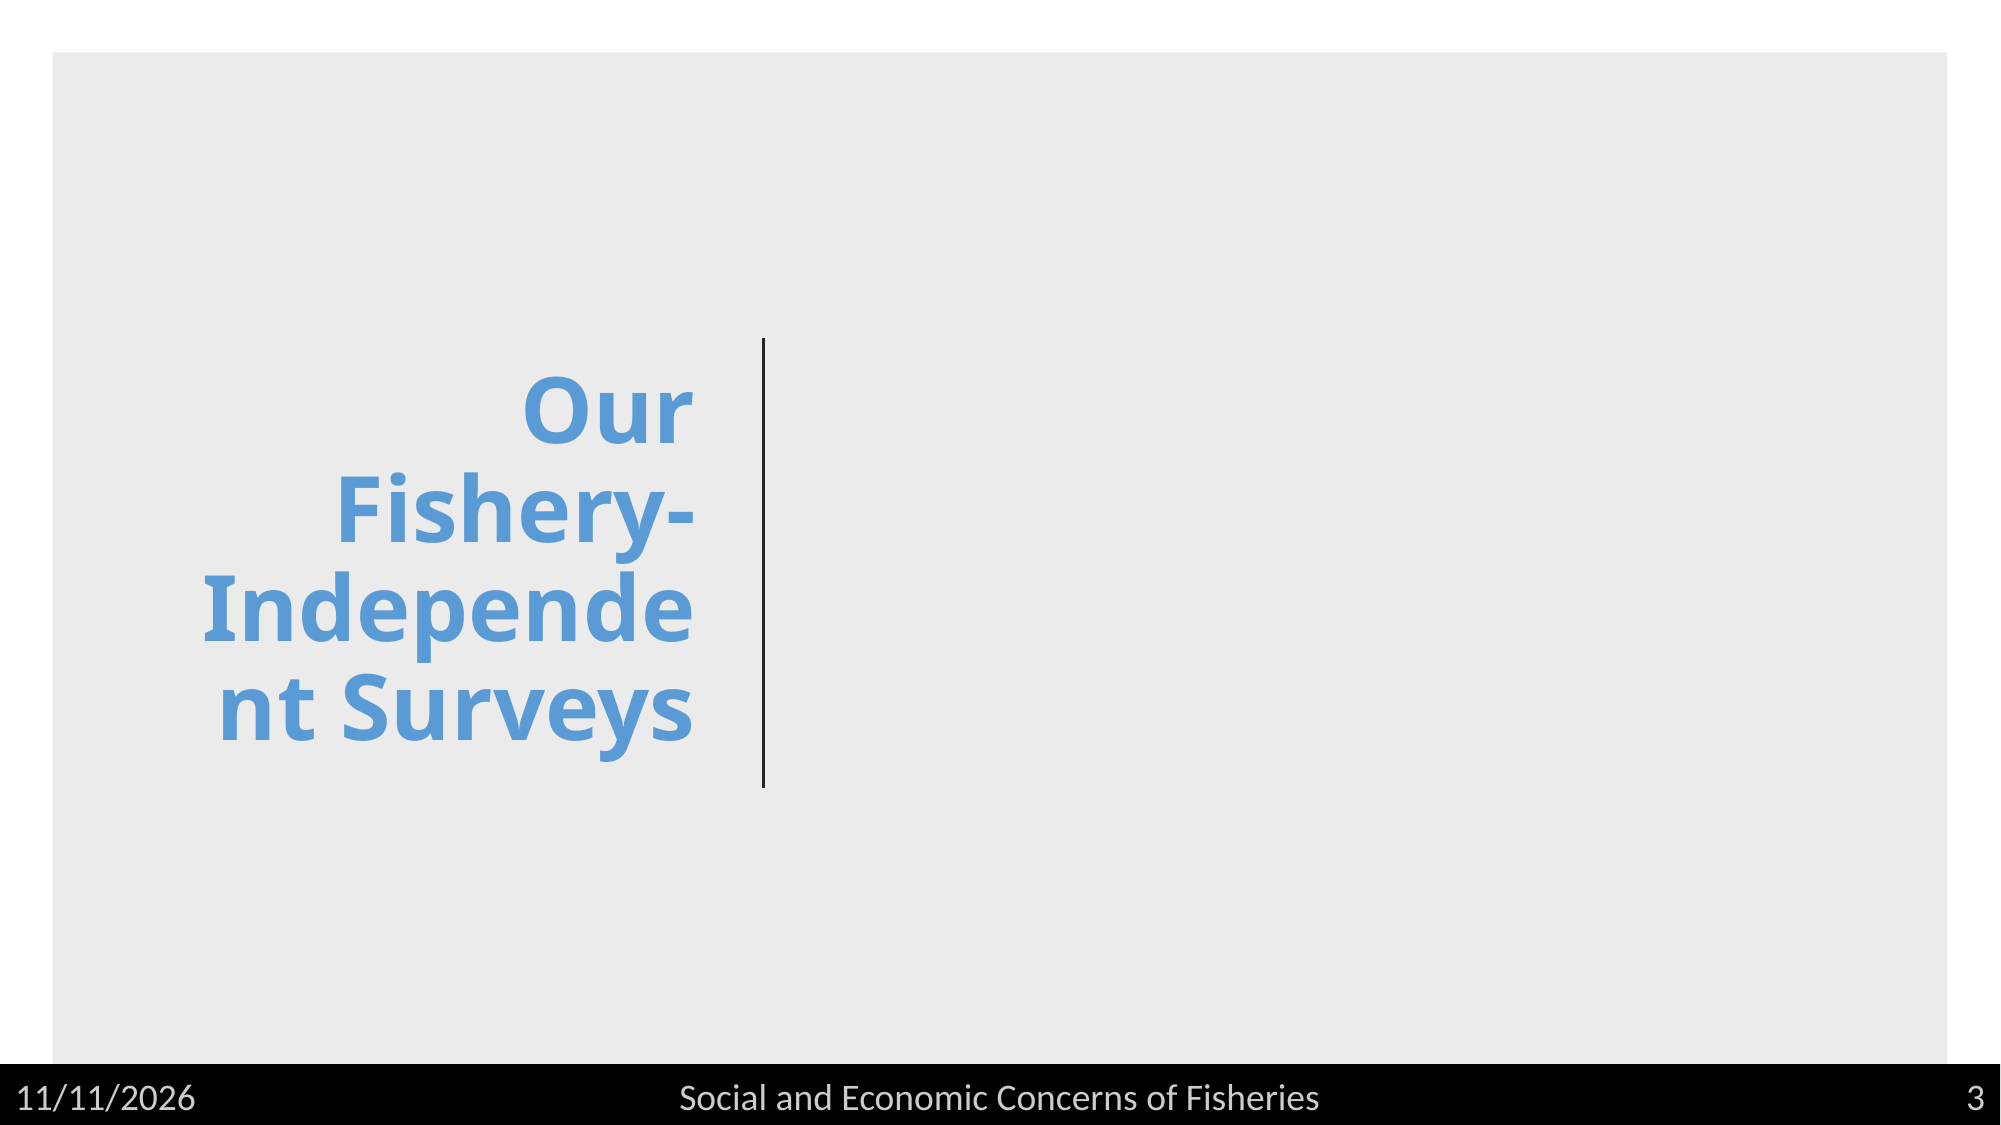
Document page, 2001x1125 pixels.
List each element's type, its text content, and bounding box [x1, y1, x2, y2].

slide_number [0, 1065, 450, 1125]
title Our Fishery-Independent Surveys [137, 158, 711, 967]
footer Social and Economic Concerns of Fisheries [568, 1065, 1432, 1125]
slide_number 3 [1871, 1065, 2000, 1125]
text_box [52, 51, 1948, 1073]
